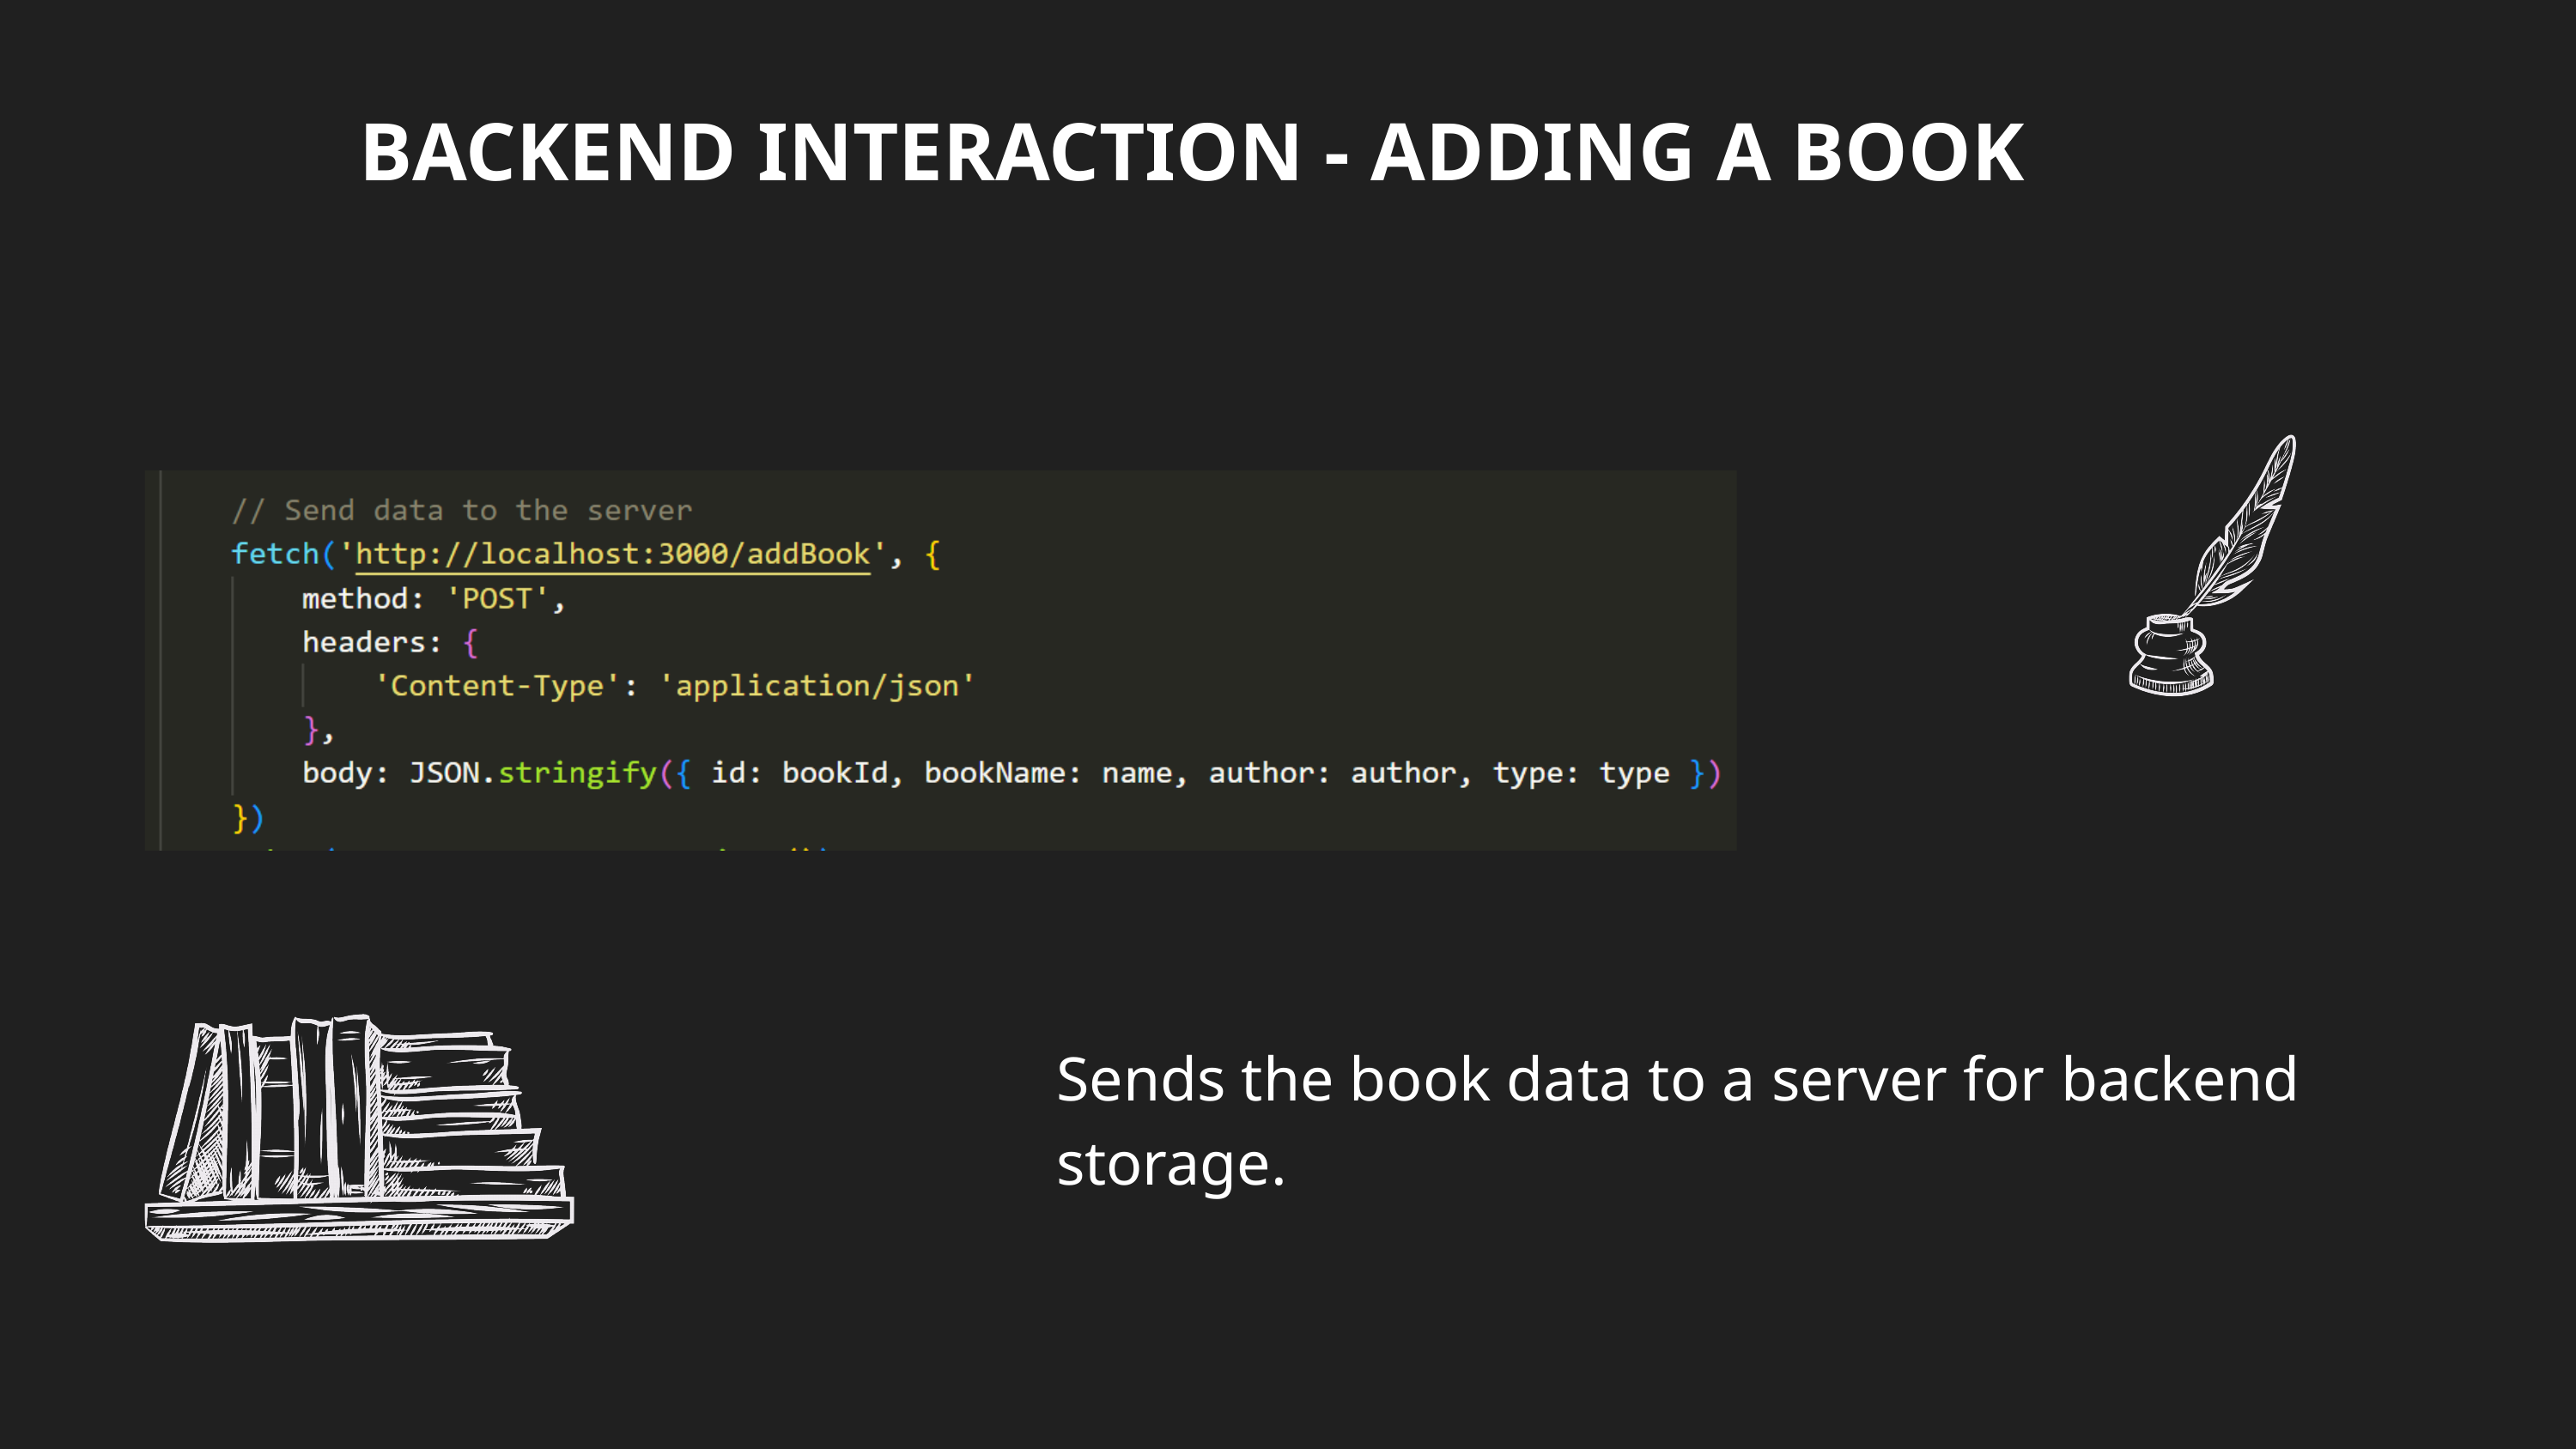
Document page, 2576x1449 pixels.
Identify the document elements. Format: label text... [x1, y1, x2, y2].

text_box Sends the book data to a server for backend storage. [1056, 1028, 2371, 1300]
text_box BACKEND INTERACTION - ADDING A BOOK [359, 85, 2576, 197]
text_box [144, 1014, 574, 1243]
text_box [144, 470, 1737, 851]
text_box [2129, 434, 2296, 697]
